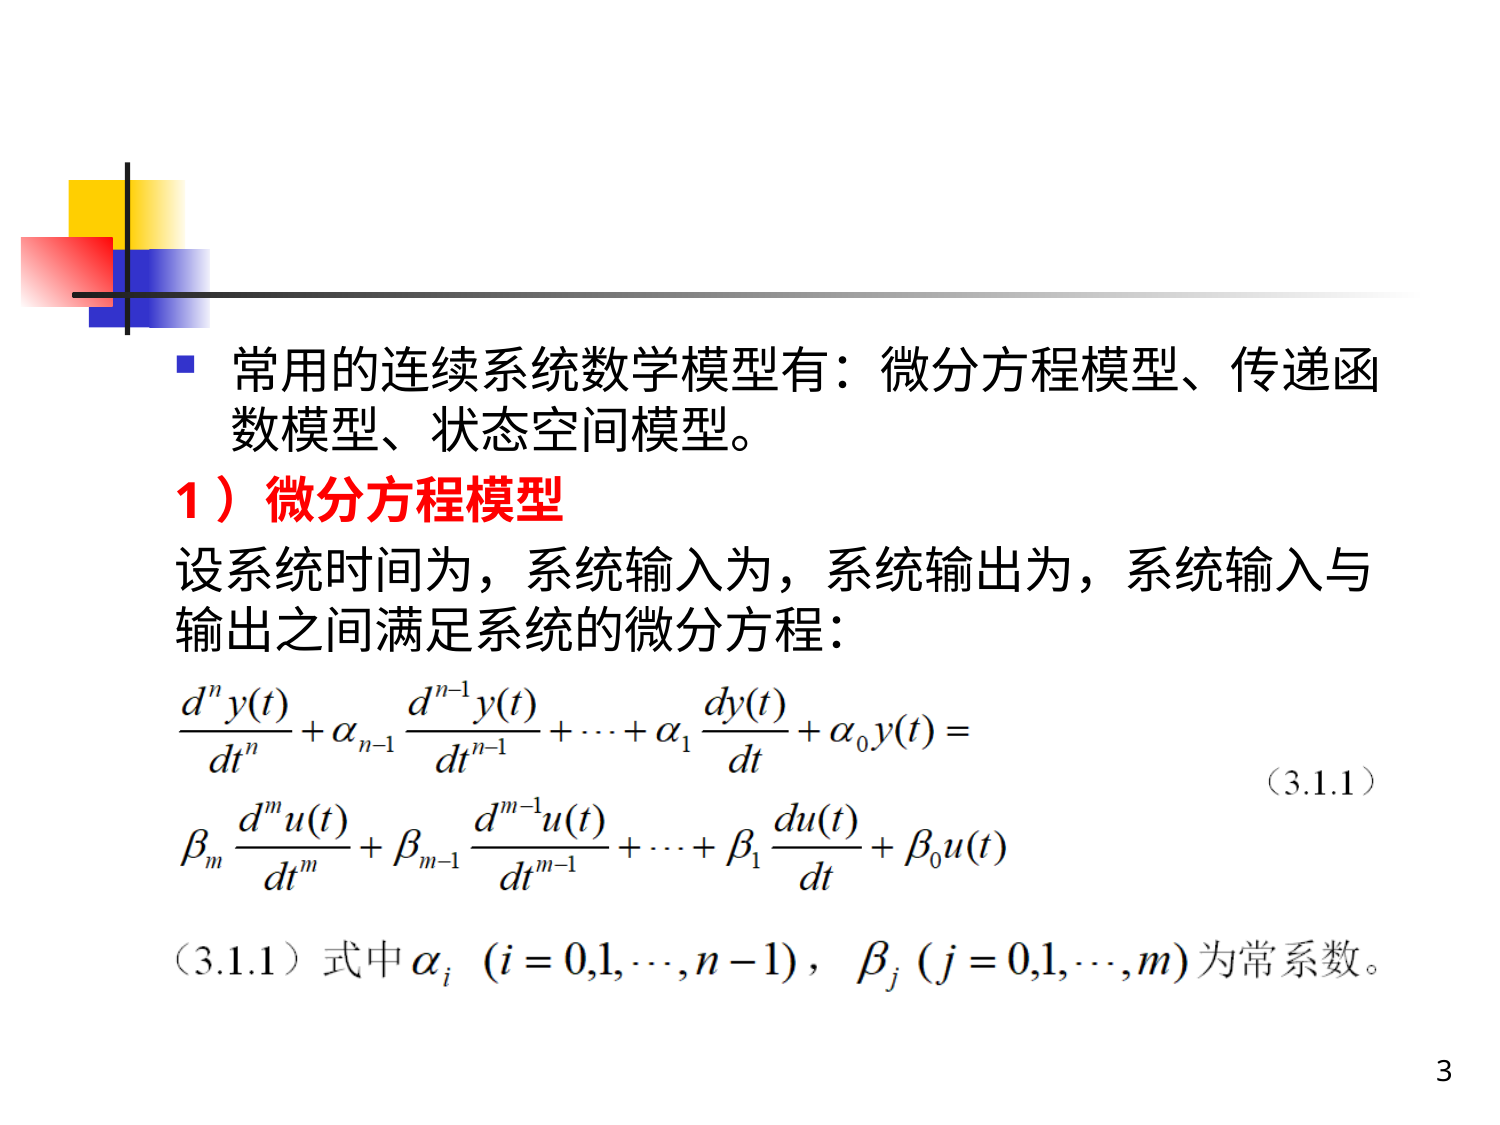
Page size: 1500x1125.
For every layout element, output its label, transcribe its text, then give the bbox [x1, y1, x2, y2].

picture [135, 925, 1400, 1012]
slide_number 3 [1155, 1024, 1468, 1100]
picture [170, 668, 1379, 904]
